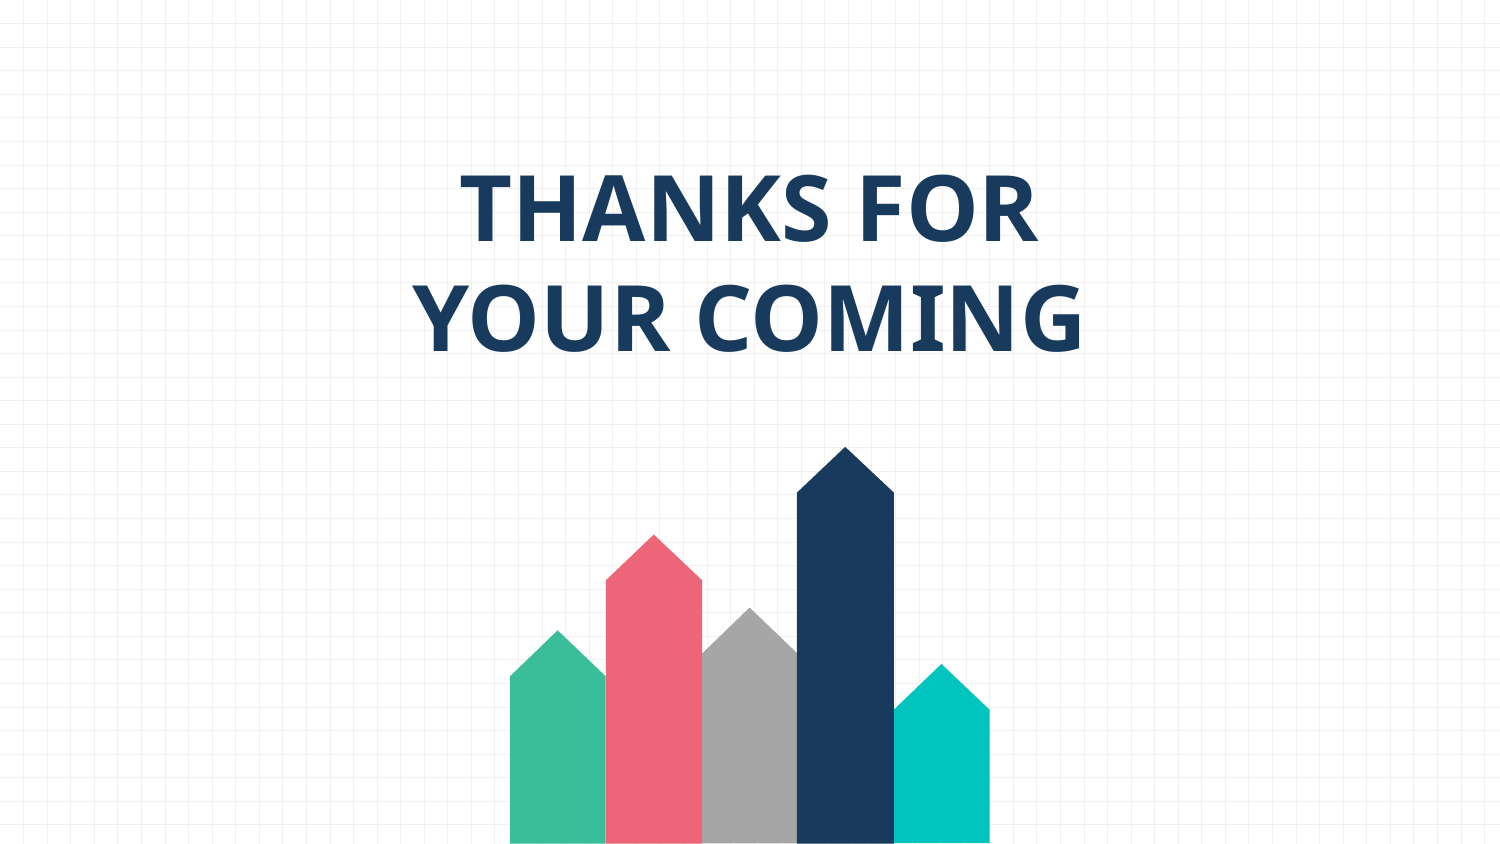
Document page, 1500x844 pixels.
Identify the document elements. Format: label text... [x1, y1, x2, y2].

text_box THANKS FOR YOUR COMING [380, 142, 1119, 377]
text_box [510, 446, 990, 844]
